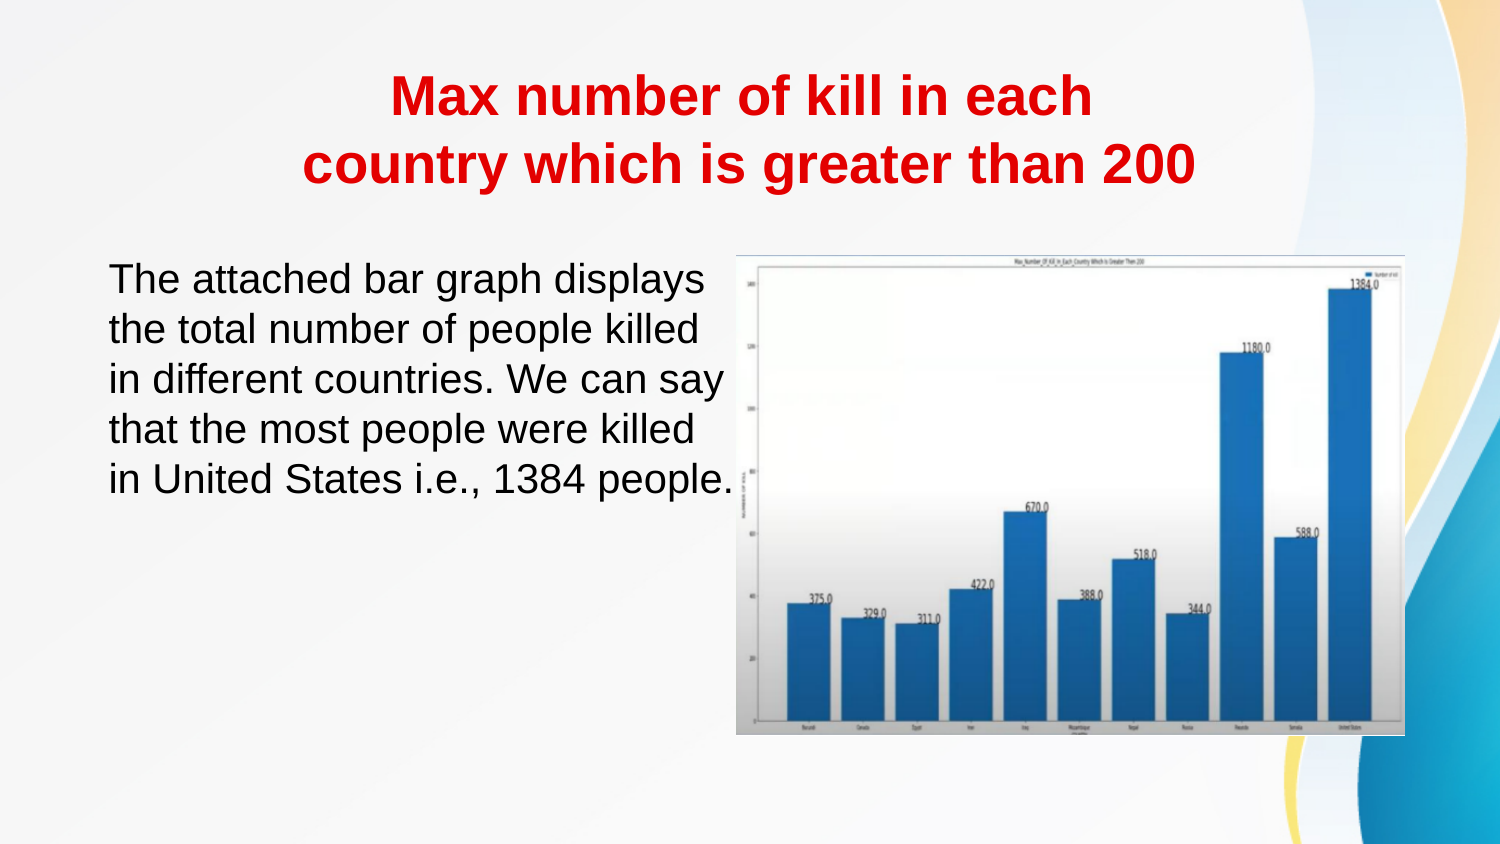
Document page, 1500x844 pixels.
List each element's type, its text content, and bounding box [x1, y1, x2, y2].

picture [0, 0, 1500, 844]
title Max number of kill in each country which is greater than 200 [74, 23, 1426, 96]
list The attached bar graph displays the total number of people killed in different countries. We can say that the most people were killed in United States i.e., 1384 people. [74, 144, 1426, 755]
